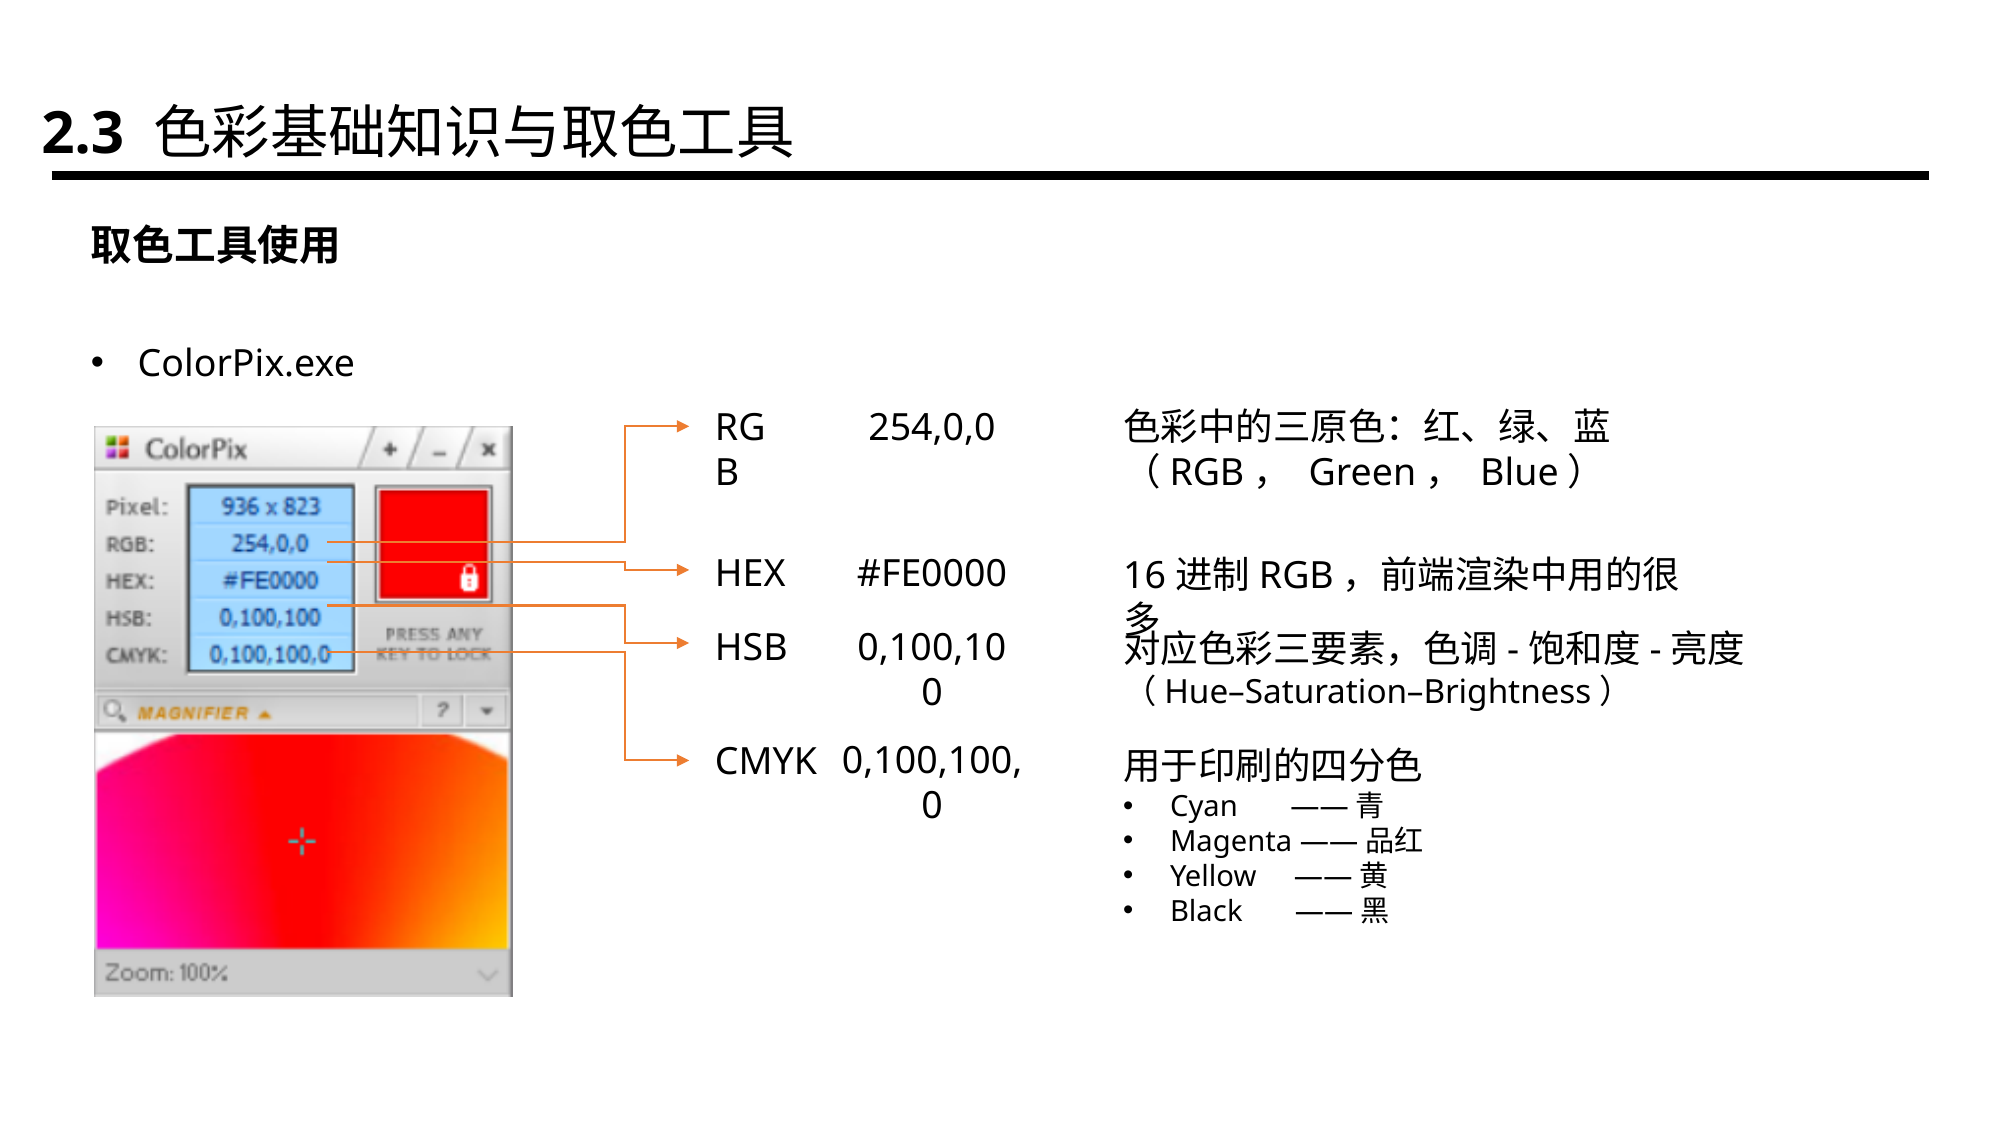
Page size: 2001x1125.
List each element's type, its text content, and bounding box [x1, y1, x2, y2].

text_box HSB [700, 615, 804, 676]
text_box 色彩中的三原色：红、绿、蓝 （RGB， Green， Blue） [1108, 396, 1711, 501]
text_box 2.3 色彩基础知识与取色工具 [26, 17, 810, 173]
text_box [513, 651, 690, 767]
text_box [513, 561, 690, 577]
text_box 16进制RGB，前端渲染中用的很多 [1108, 544, 1711, 617]
text_box [513, 604, 690, 650]
text_box ColorPix.exe [76, 331, 389, 392]
text_box HEX [700, 541, 804, 602]
text_box [513, 420, 690, 543]
text_box 用于印刷的四分色 Cyan ——青 Magenta ——品红 Yellow ——黄 Black ——黑 [1108, 734, 1537, 935]
text_box #FE0000 [838, 541, 1026, 602]
text_box 取色工具使用 [76, 210, 389, 276]
text_box 0,100,100,0 [816, 728, 1048, 834]
text_box RGB [700, 396, 804, 501]
picture [94, 426, 513, 997]
text_box 254,0,0 [841, 396, 1023, 456]
text_box 0,100,100 [838, 615, 1026, 721]
text_box 对应色彩三要素，色调-饱和度-亮度 （Hue–Saturation–Brightness） [1108, 617, 1781, 718]
text_box CMYK [700, 730, 816, 790]
